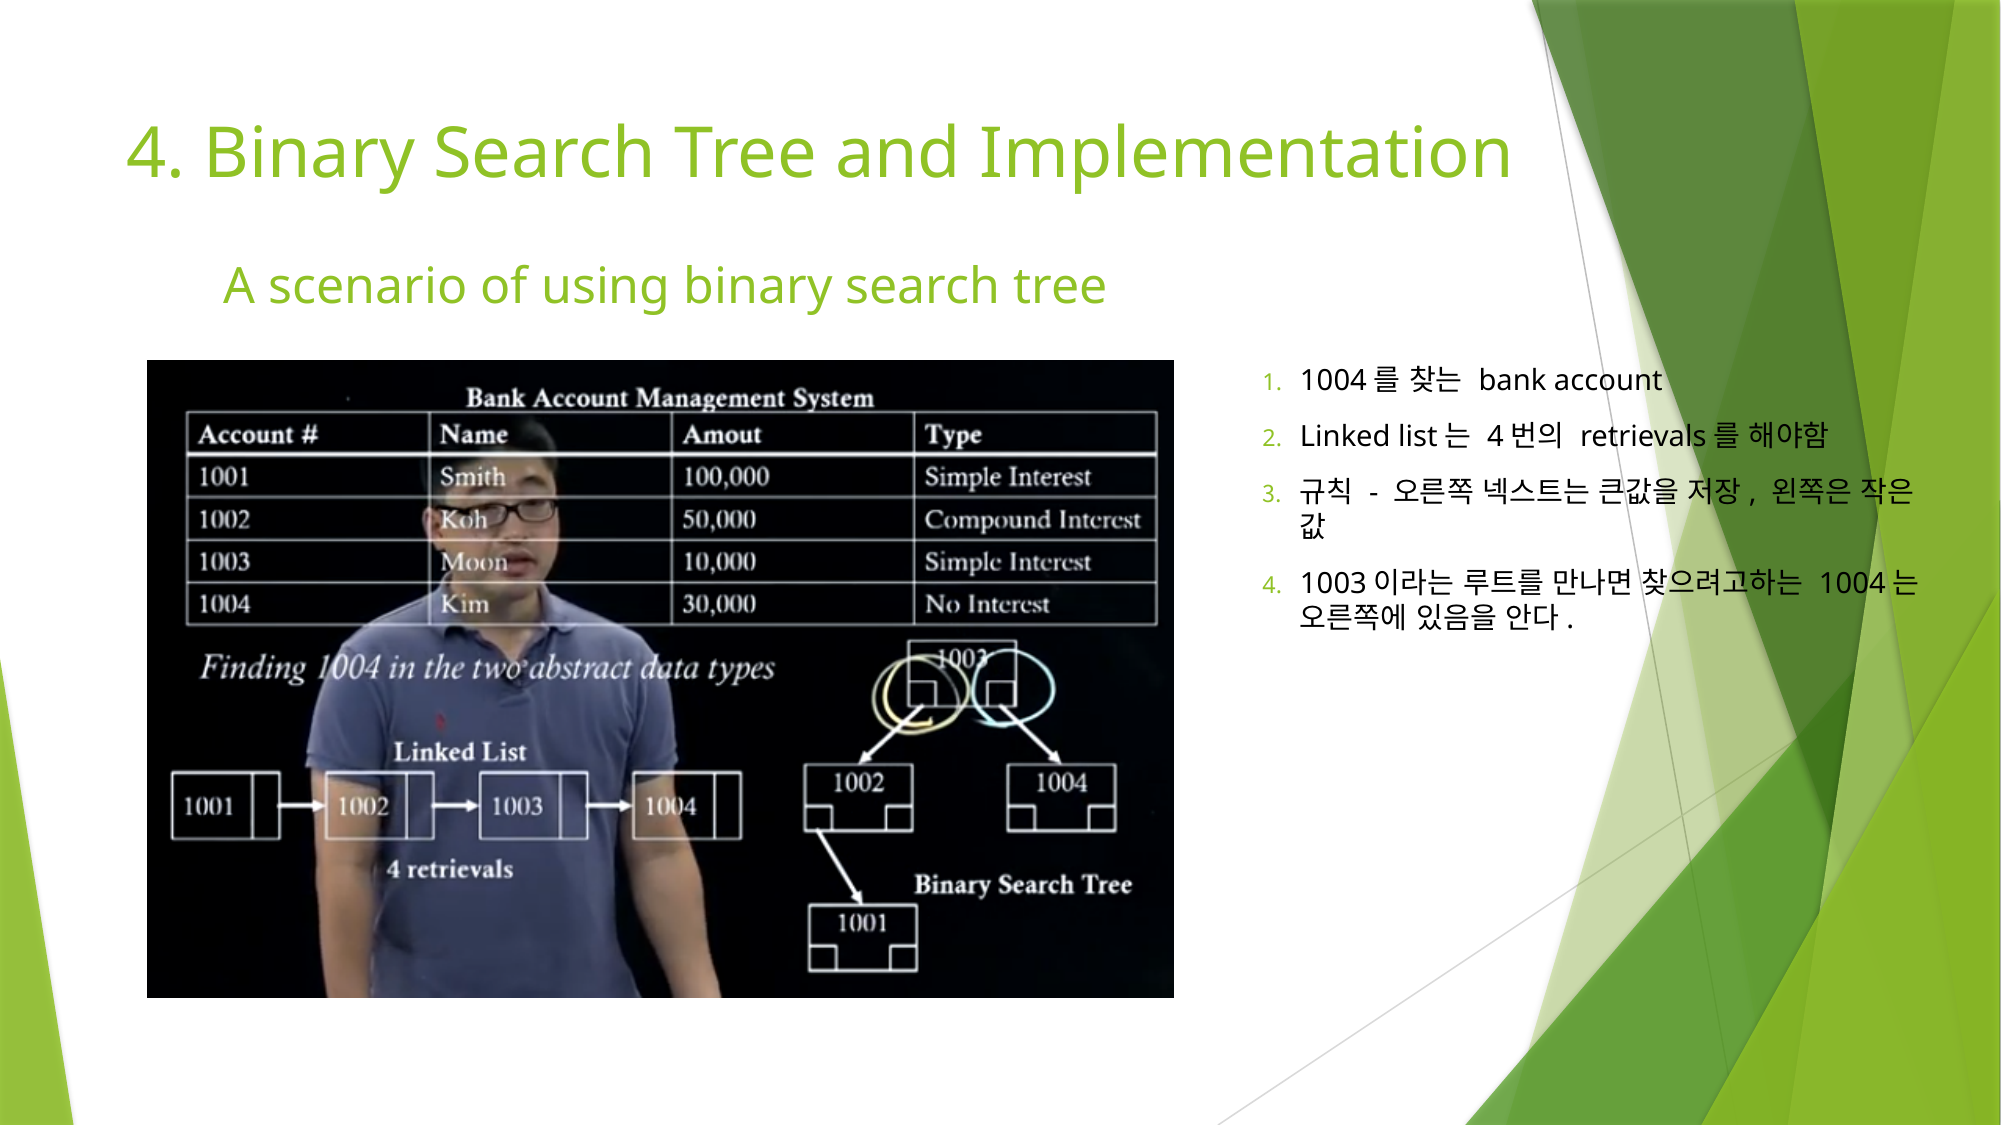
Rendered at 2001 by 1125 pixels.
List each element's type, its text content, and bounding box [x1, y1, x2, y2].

text_box A scenario of using binary search tree [208, 245, 1681, 368]
picture [147, 359, 1174, 999]
title 4. Binary Search Tree and Implementation [111, 99, 1584, 222]
list 1004를 찾는 bank account Linked list는 4번의 retrievals를 해야함 규칙 - 오른쪽 넥스트는 큰값을 저장, 왼쪽은 작은 값 1003이라는 루트를 만나면 찾으려고하는 1004는 오른쪽에 있음을 안다. [1247, 354, 1956, 991]
